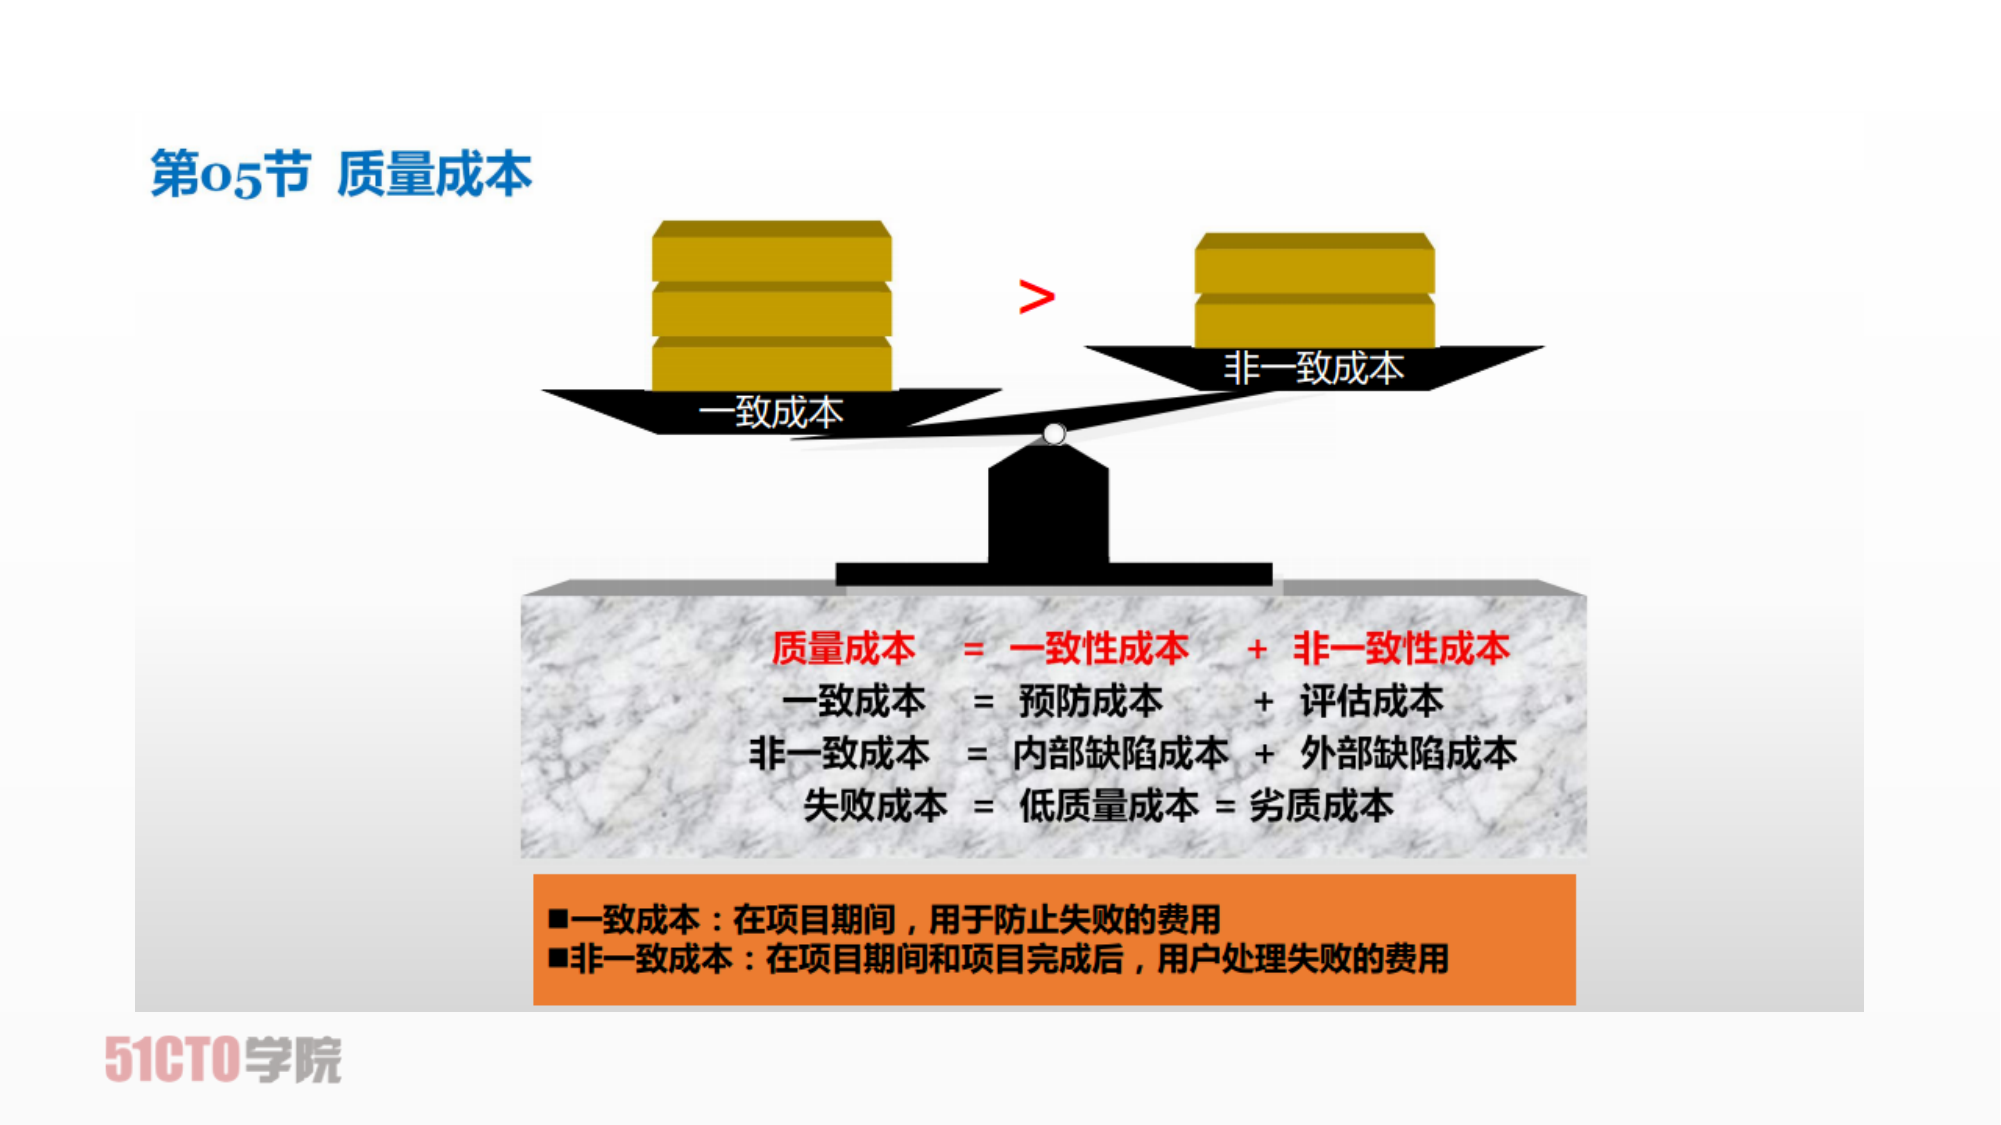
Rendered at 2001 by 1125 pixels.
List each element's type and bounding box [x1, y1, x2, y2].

picture [45, 113, 1864, 1107]
